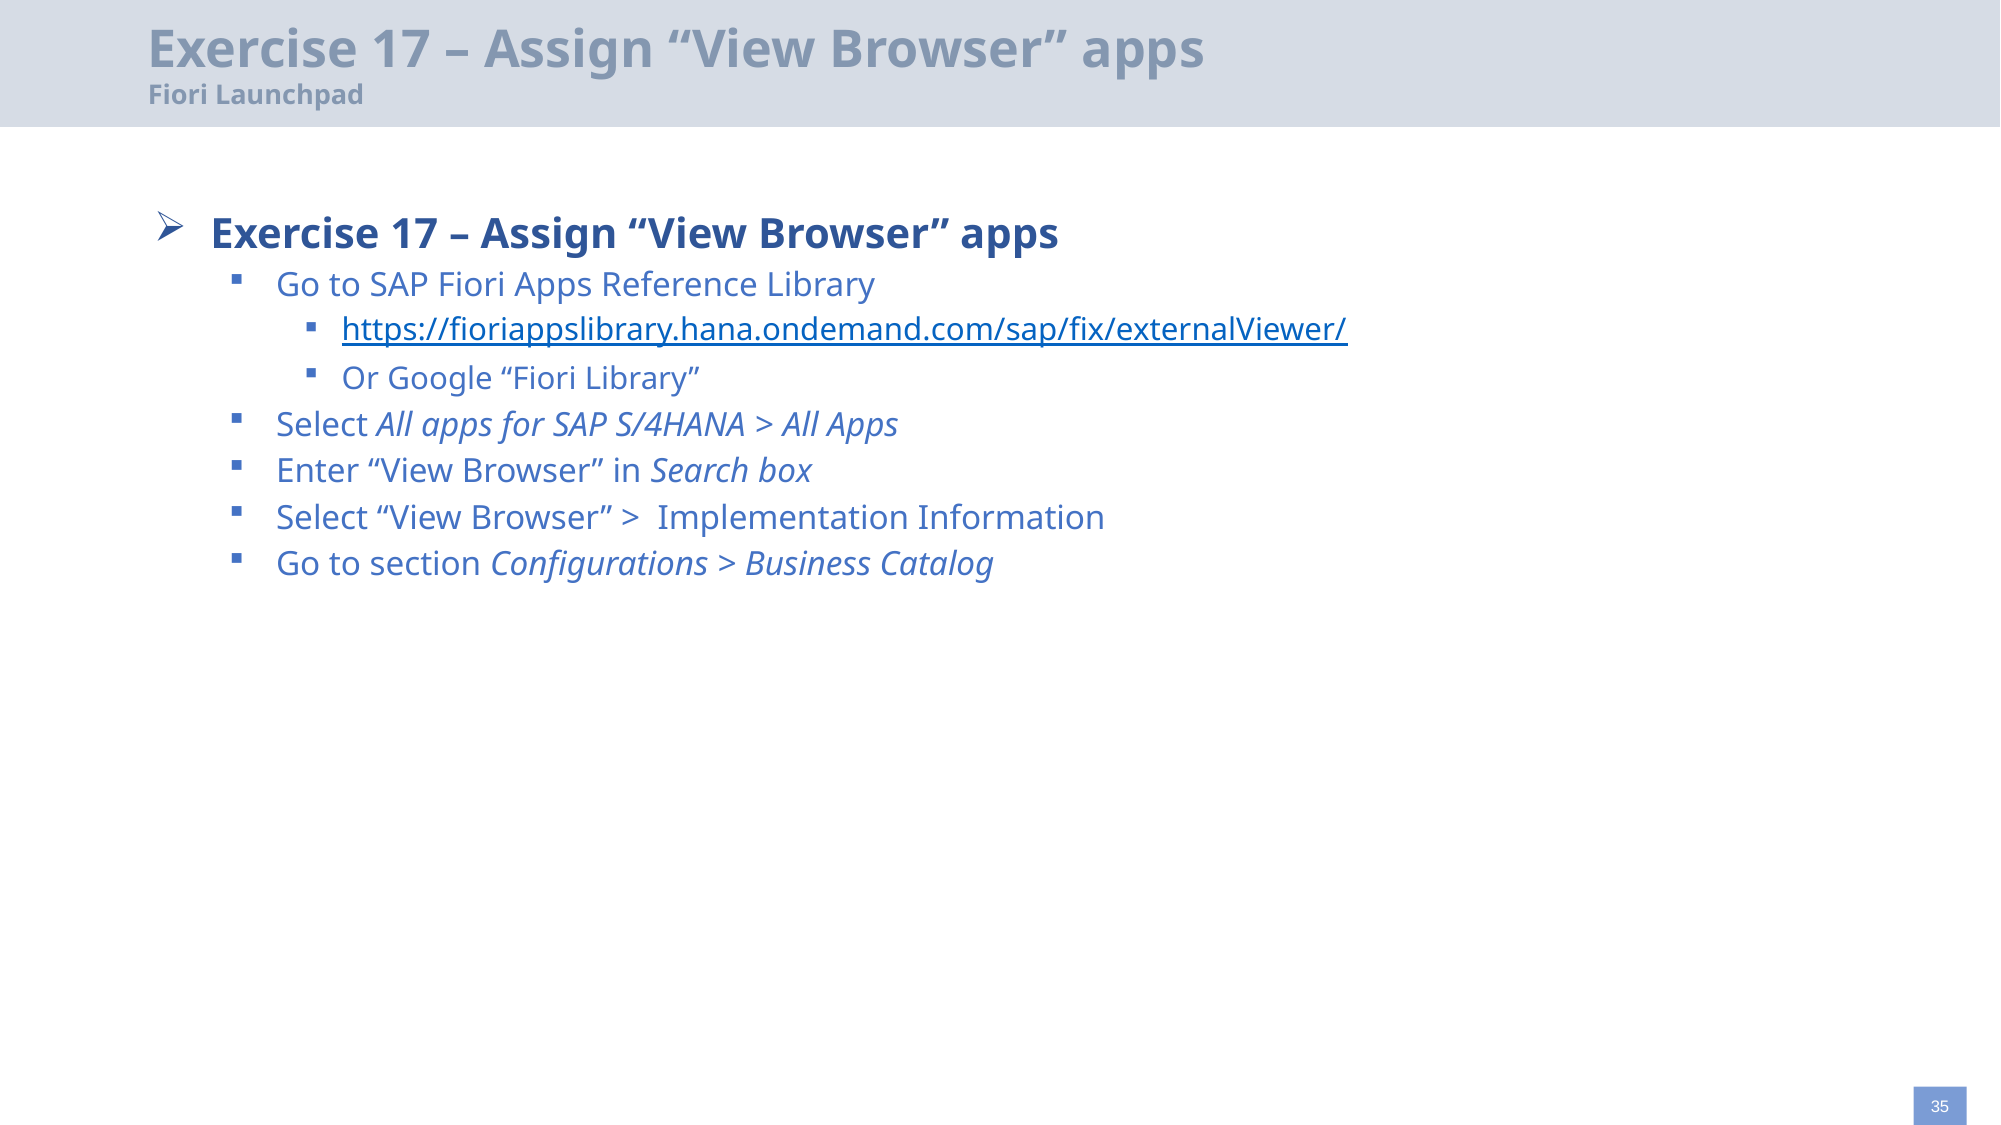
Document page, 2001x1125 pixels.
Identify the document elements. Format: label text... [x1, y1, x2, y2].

title Exercise 17 – Assign “View Browser” apps Fiori Launchpad [133, 0, 1867, 128]
list Exercise 17 – Assign “View Browser” apps Go to SAP Fiori Apps Reference Library https://fioriappslibrary.hana.ondemand.com/sap/fix/externalViewer/ Or Google “Fiori Library” Select All apps for SAP S/4HANA > All Apps Enter “View Browser” in Search box Select “View Browser” > Implementation Information Go to section Configurations > Business Catalog [139, 199, 1865, 1014]
